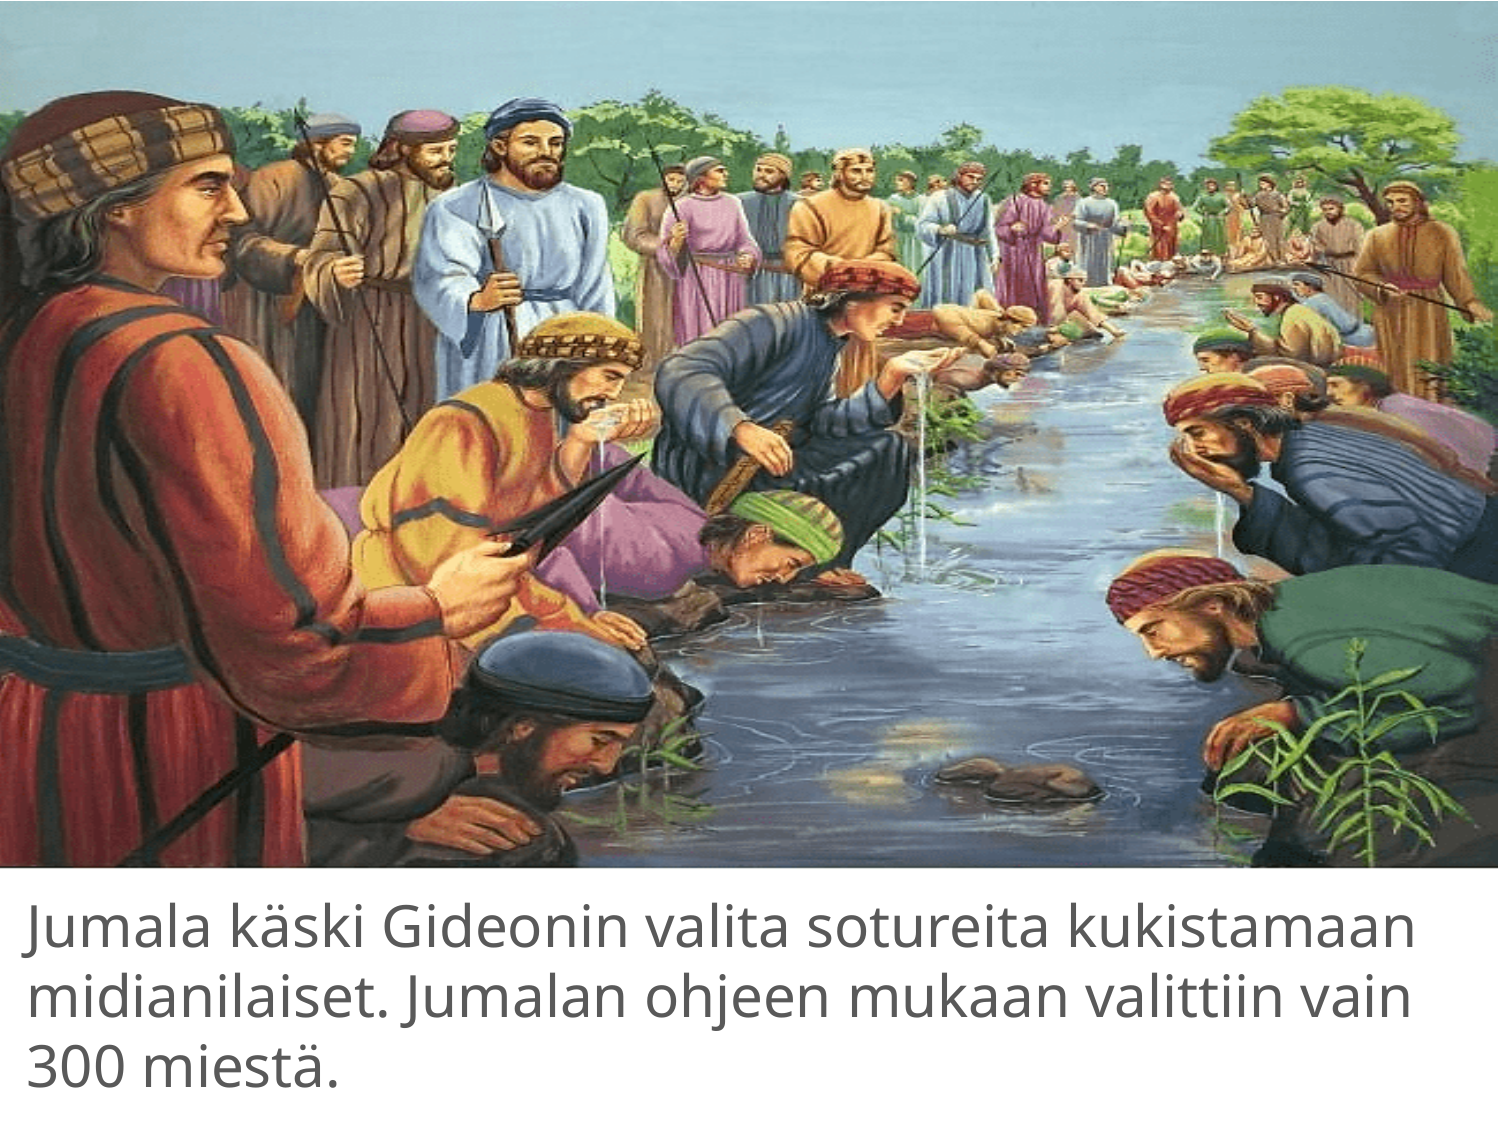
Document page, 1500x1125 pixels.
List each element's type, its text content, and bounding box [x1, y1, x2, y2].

picture [0, 1, 1498, 870]
text_box Jumala käski Gideonin valita sotureita kukistamaan midianilaiset. Jumalan ohjeen mukaan valittiin vain 300 miestä. [11, 881, 1498, 1107]
